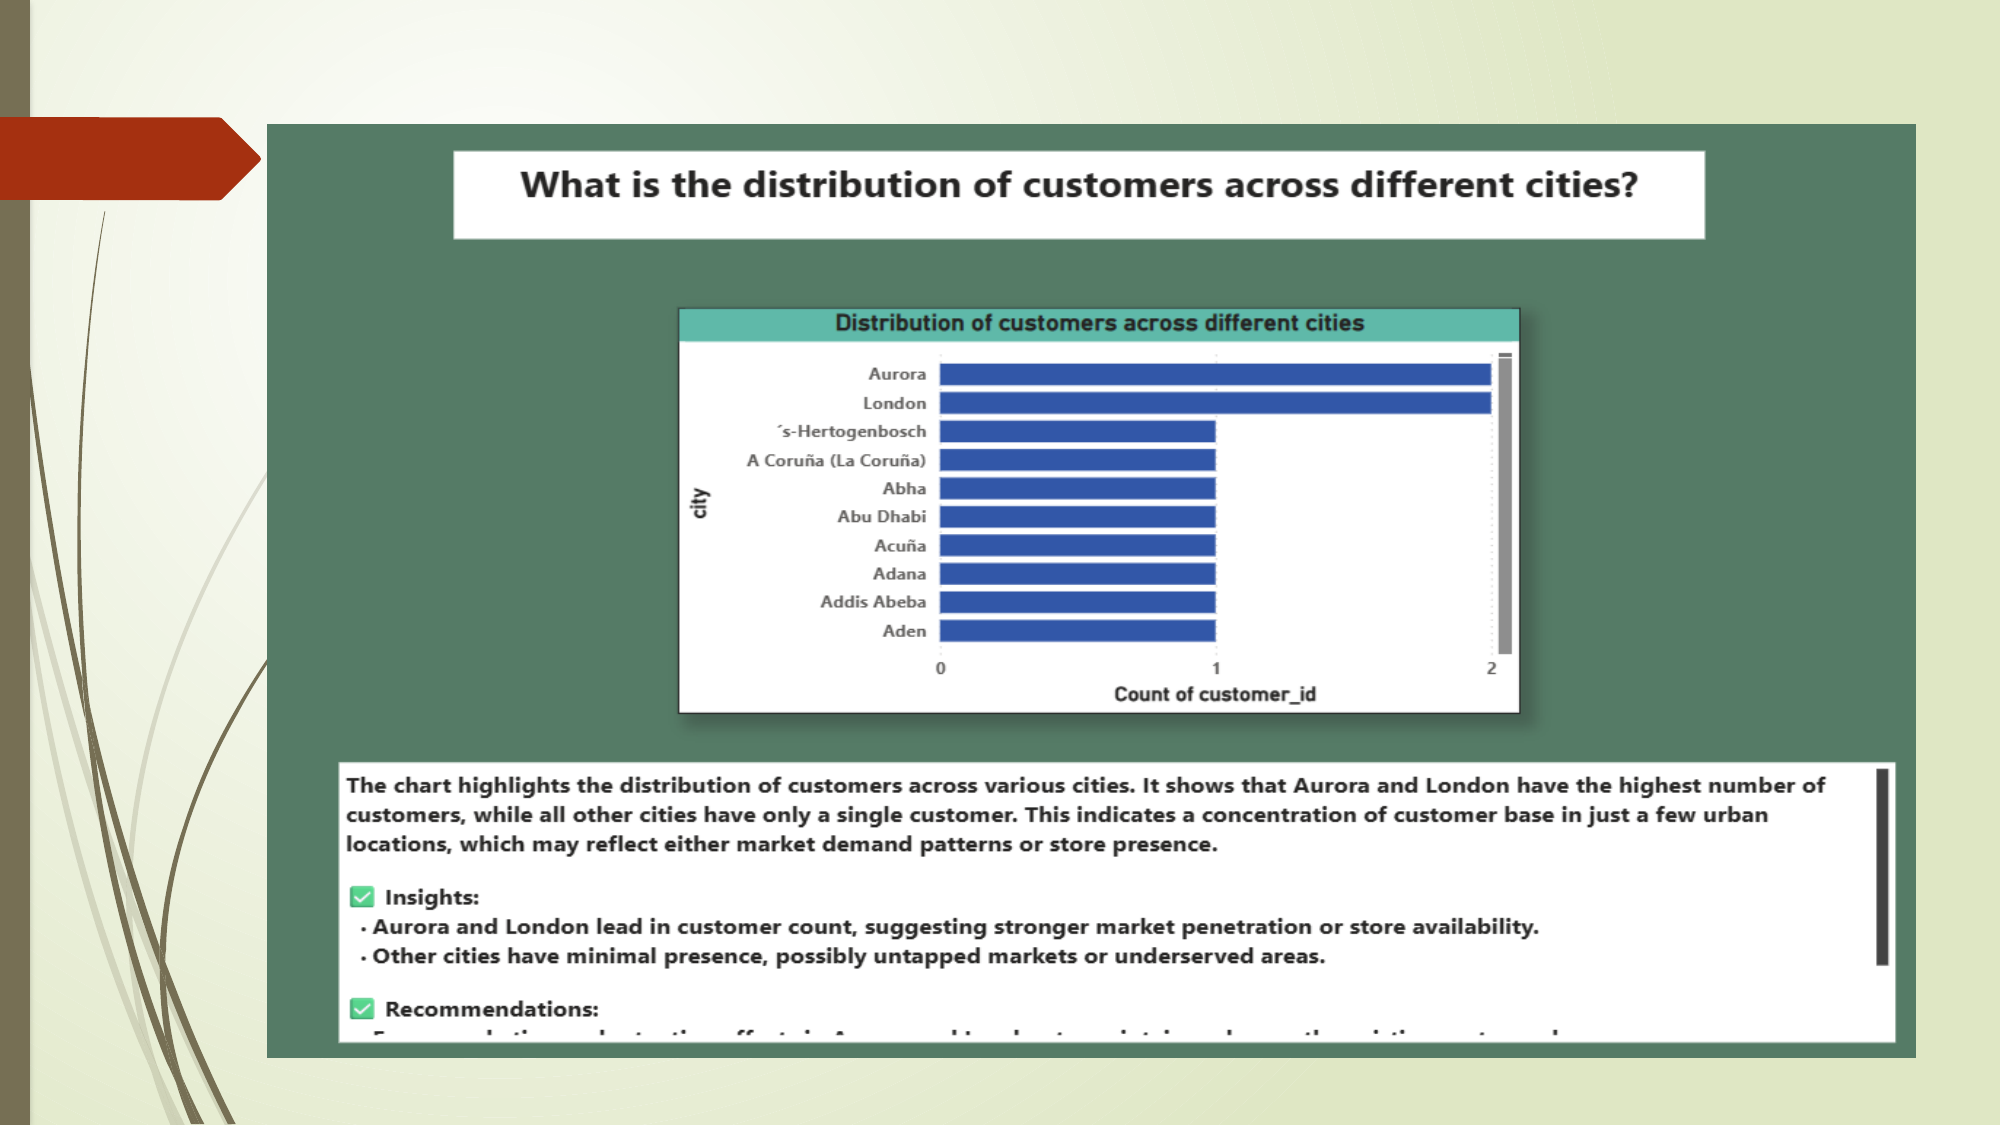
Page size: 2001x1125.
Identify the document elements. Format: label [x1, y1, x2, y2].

picture [267, 124, 1917, 1058]
